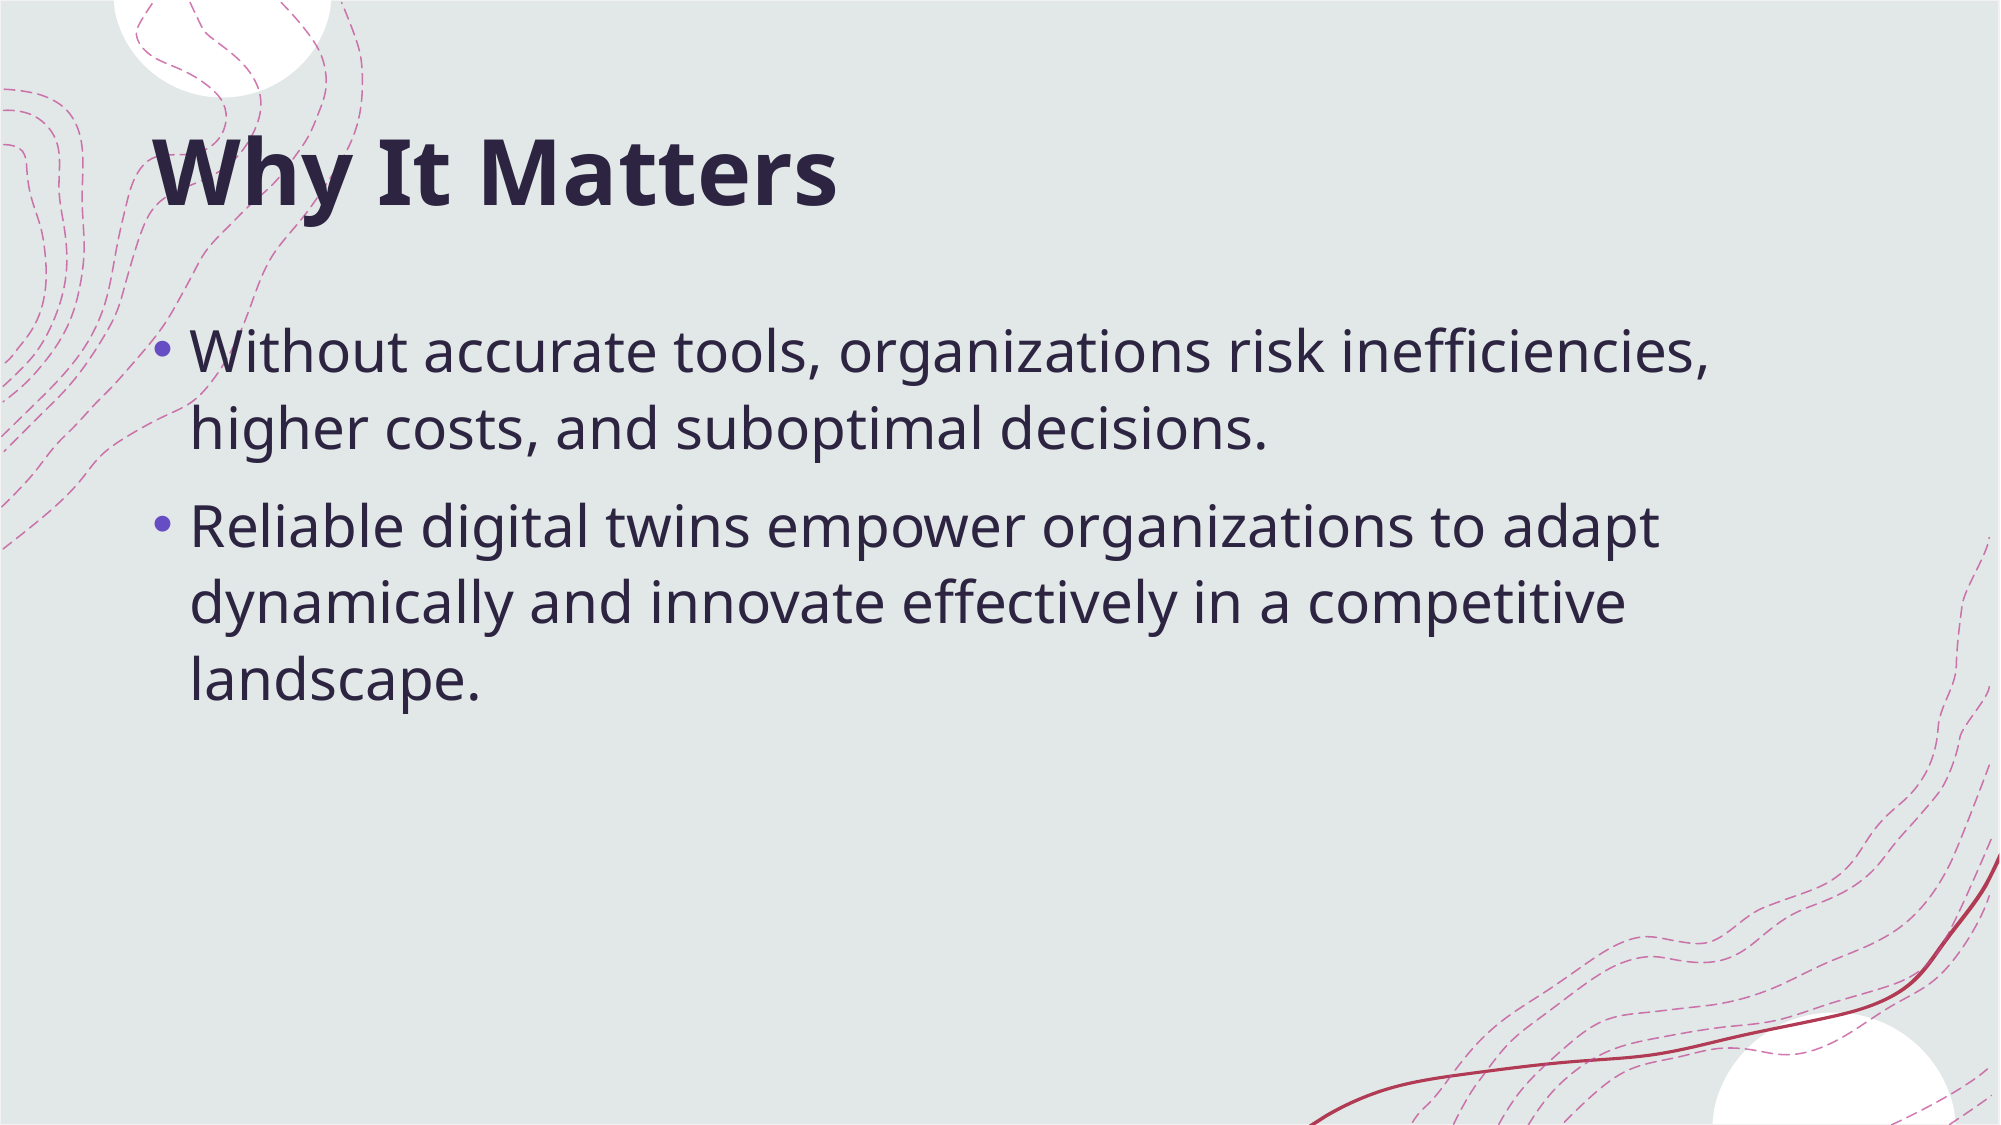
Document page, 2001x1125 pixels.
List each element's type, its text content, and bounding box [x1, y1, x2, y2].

list Without accurate tools, organizations risk inefficiencies, higher costs, and suboptimal decisions. Reliable digital twins empower organizations to adapt dynamically and innovate effectively in a competitive landscape. [137, 299, 1863, 1014]
title Why It Matters [137, 59, 1863, 278]
